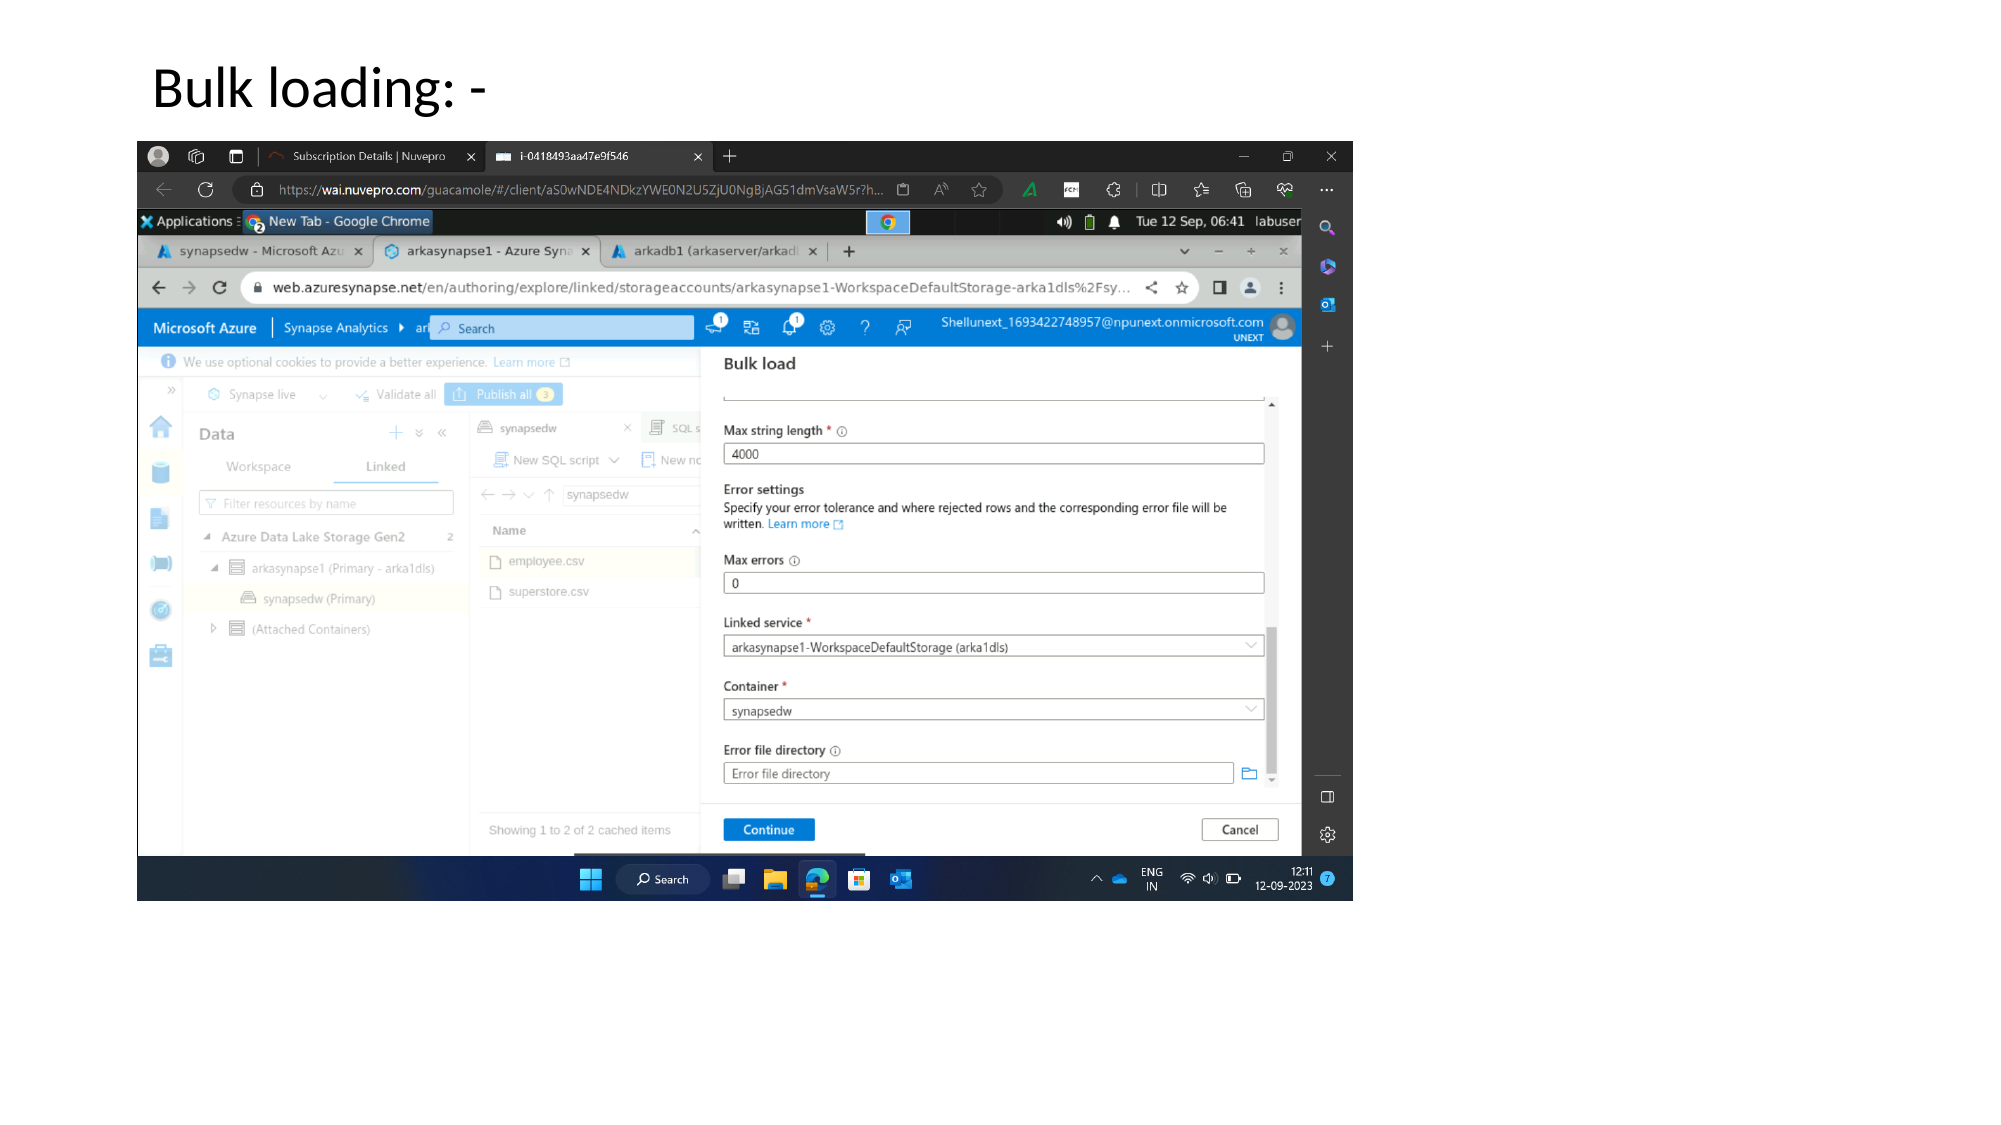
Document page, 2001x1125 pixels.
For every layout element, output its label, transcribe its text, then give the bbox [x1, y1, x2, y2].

list Bulk loading: - [137, 49, 1863, 1014]
picture [137, 141, 1353, 901]
